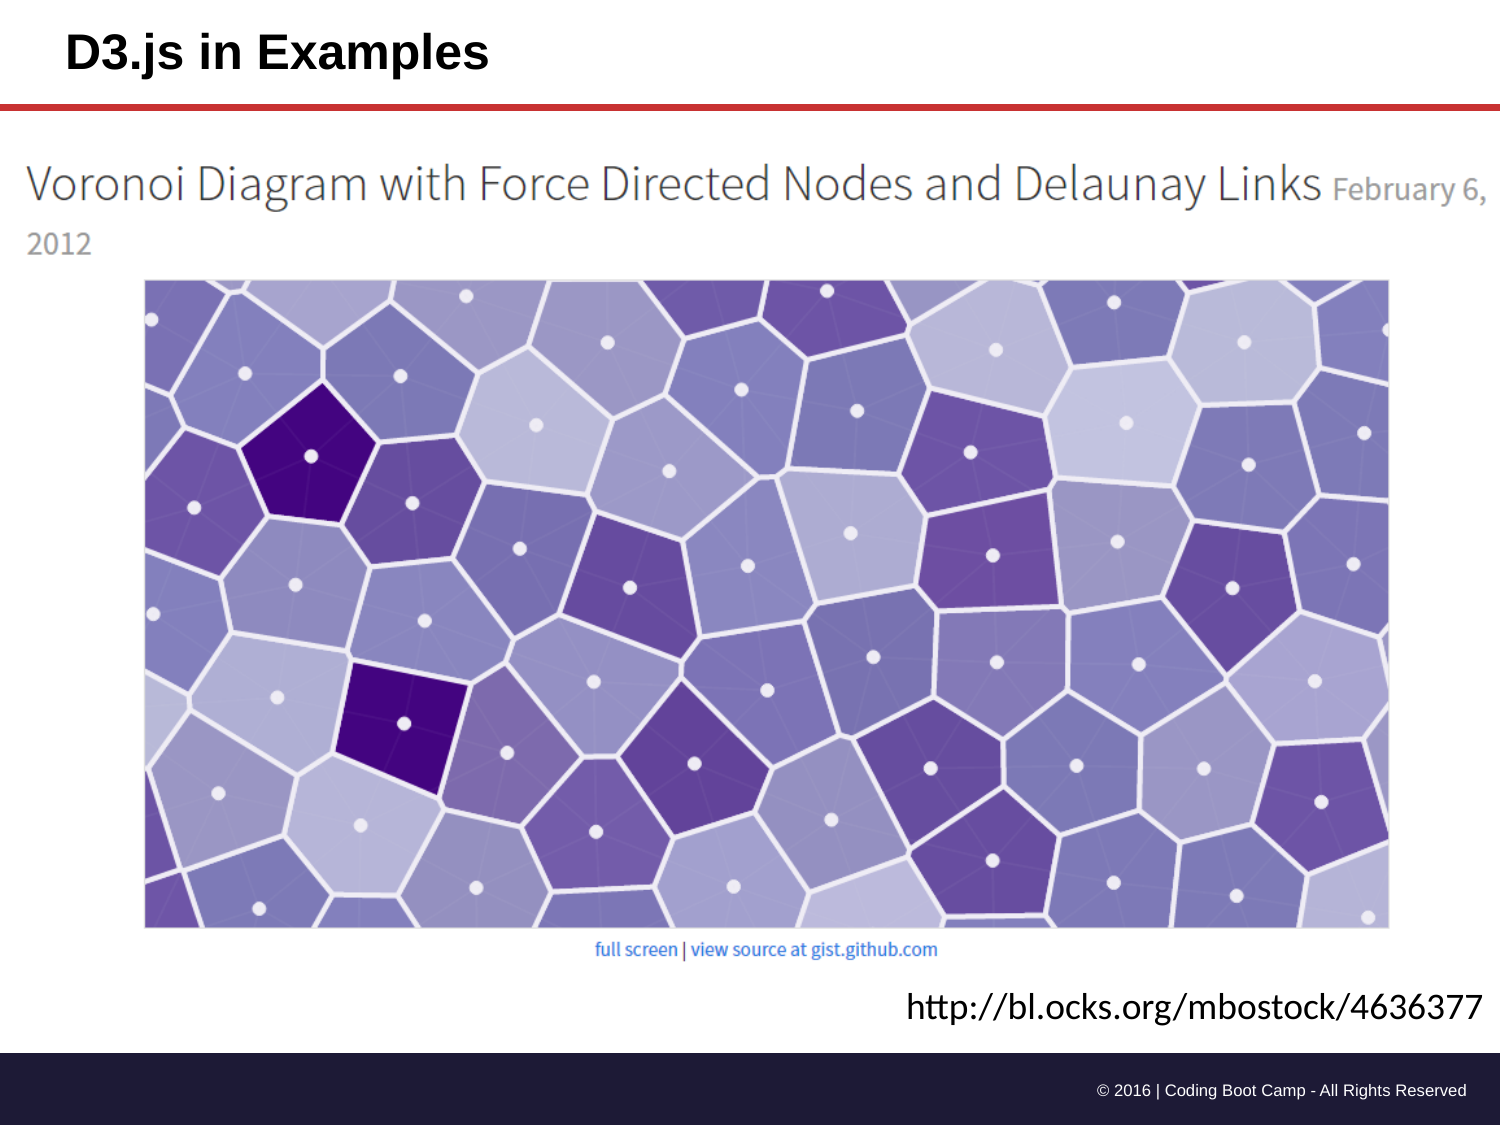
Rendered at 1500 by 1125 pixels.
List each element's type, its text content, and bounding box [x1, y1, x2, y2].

picture [0, 147, 1500, 977]
text_box http://bl.ocks.org/mbostock/4636377 [891, 977, 1499, 1035]
title D3.js in Examples [50, 0, 948, 108]
